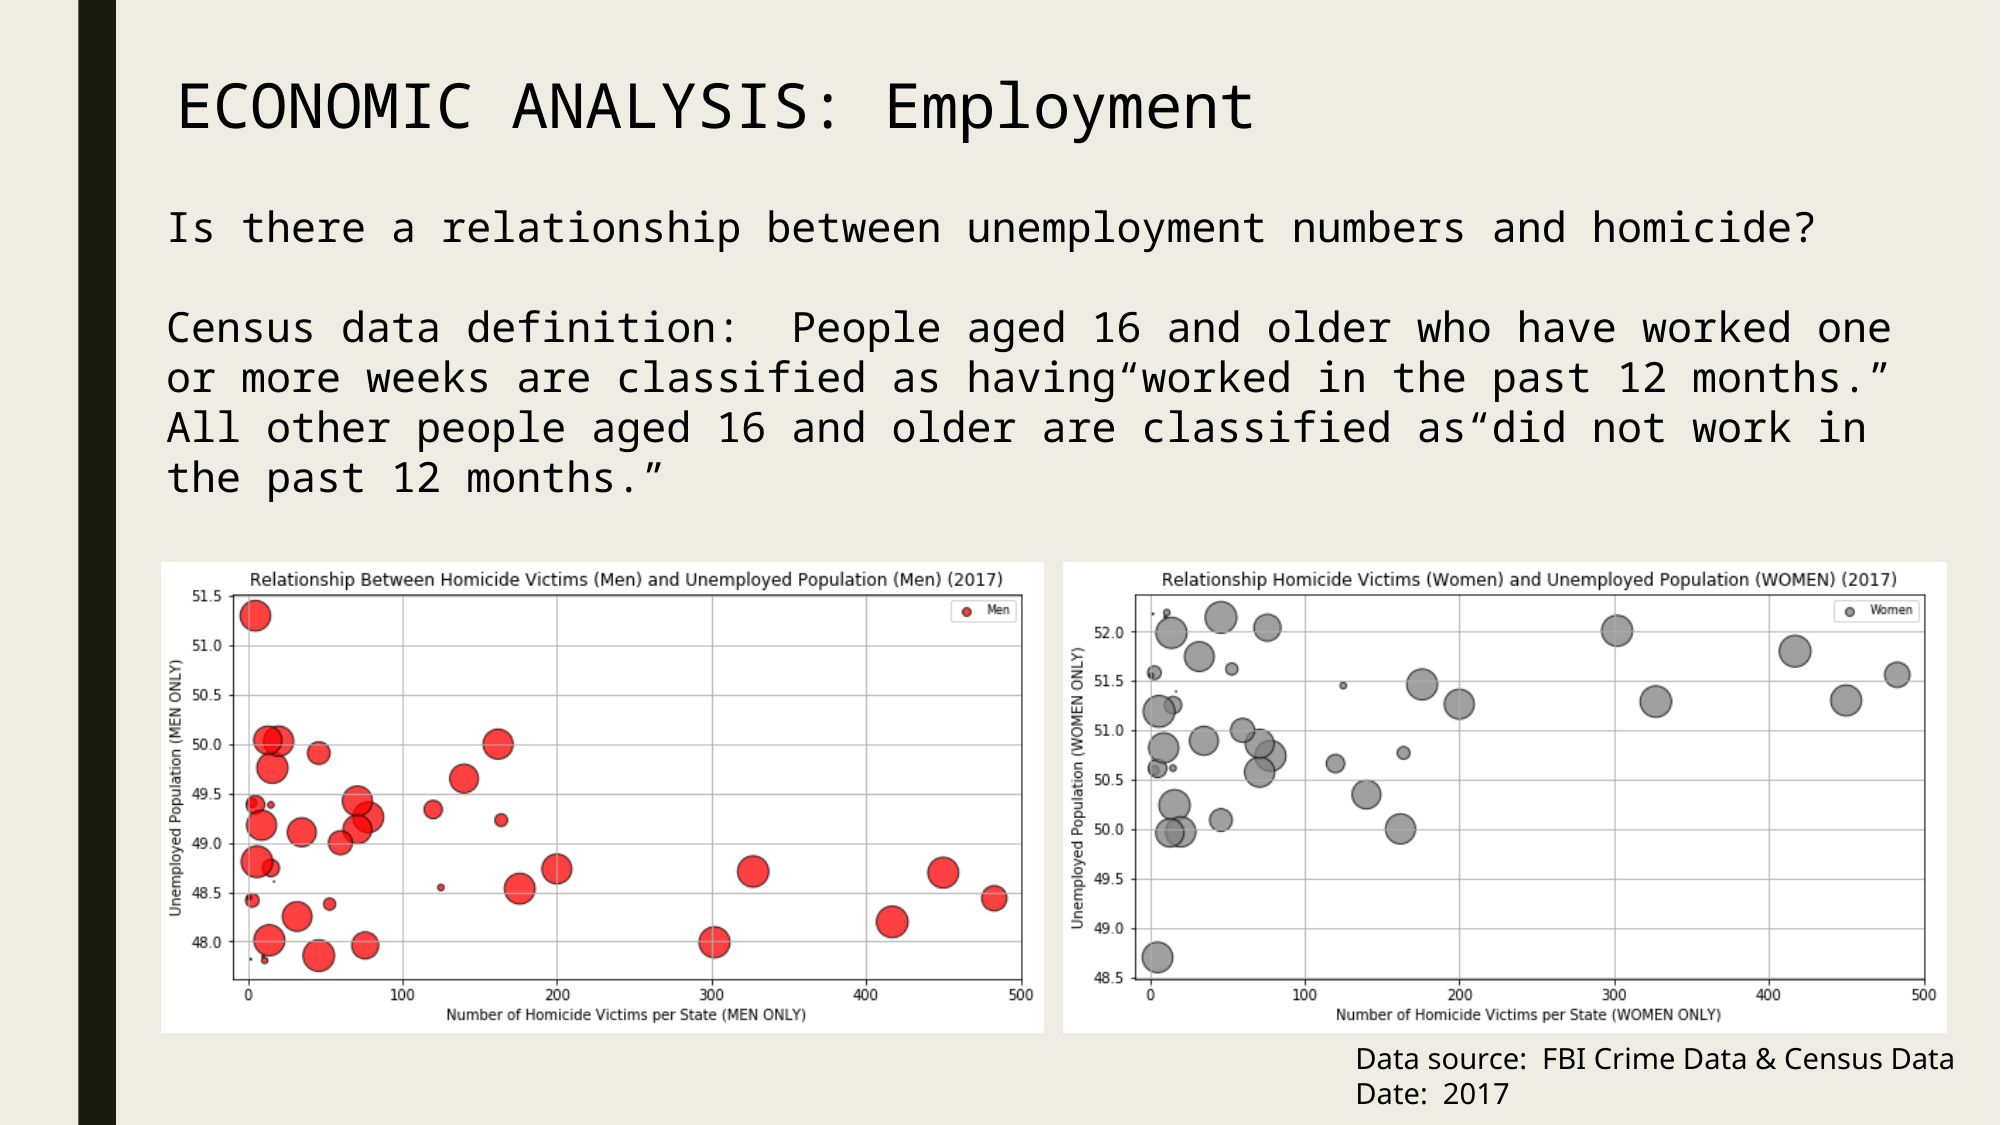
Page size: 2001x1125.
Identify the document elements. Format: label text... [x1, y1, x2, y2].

text_box Data source: FBI Crime Data & Census Data Date: 2017 [1340, 1032, 1971, 1125]
title ECONOMIC ANALYSIS: Employment [161, 68, 1736, 147]
picture [1063, 562, 1947, 1033]
picture [161, 562, 1044, 1033]
text_box Is there a relationship between unemployment numbers and homicide? Census data definition: People aged 16 and older who have worked one or more weeks are classified as having“worked in the past 12 months.” All other people aged 16 and older are classified as“did not work in the past 12 months.” [151, 147, 1937, 553]
